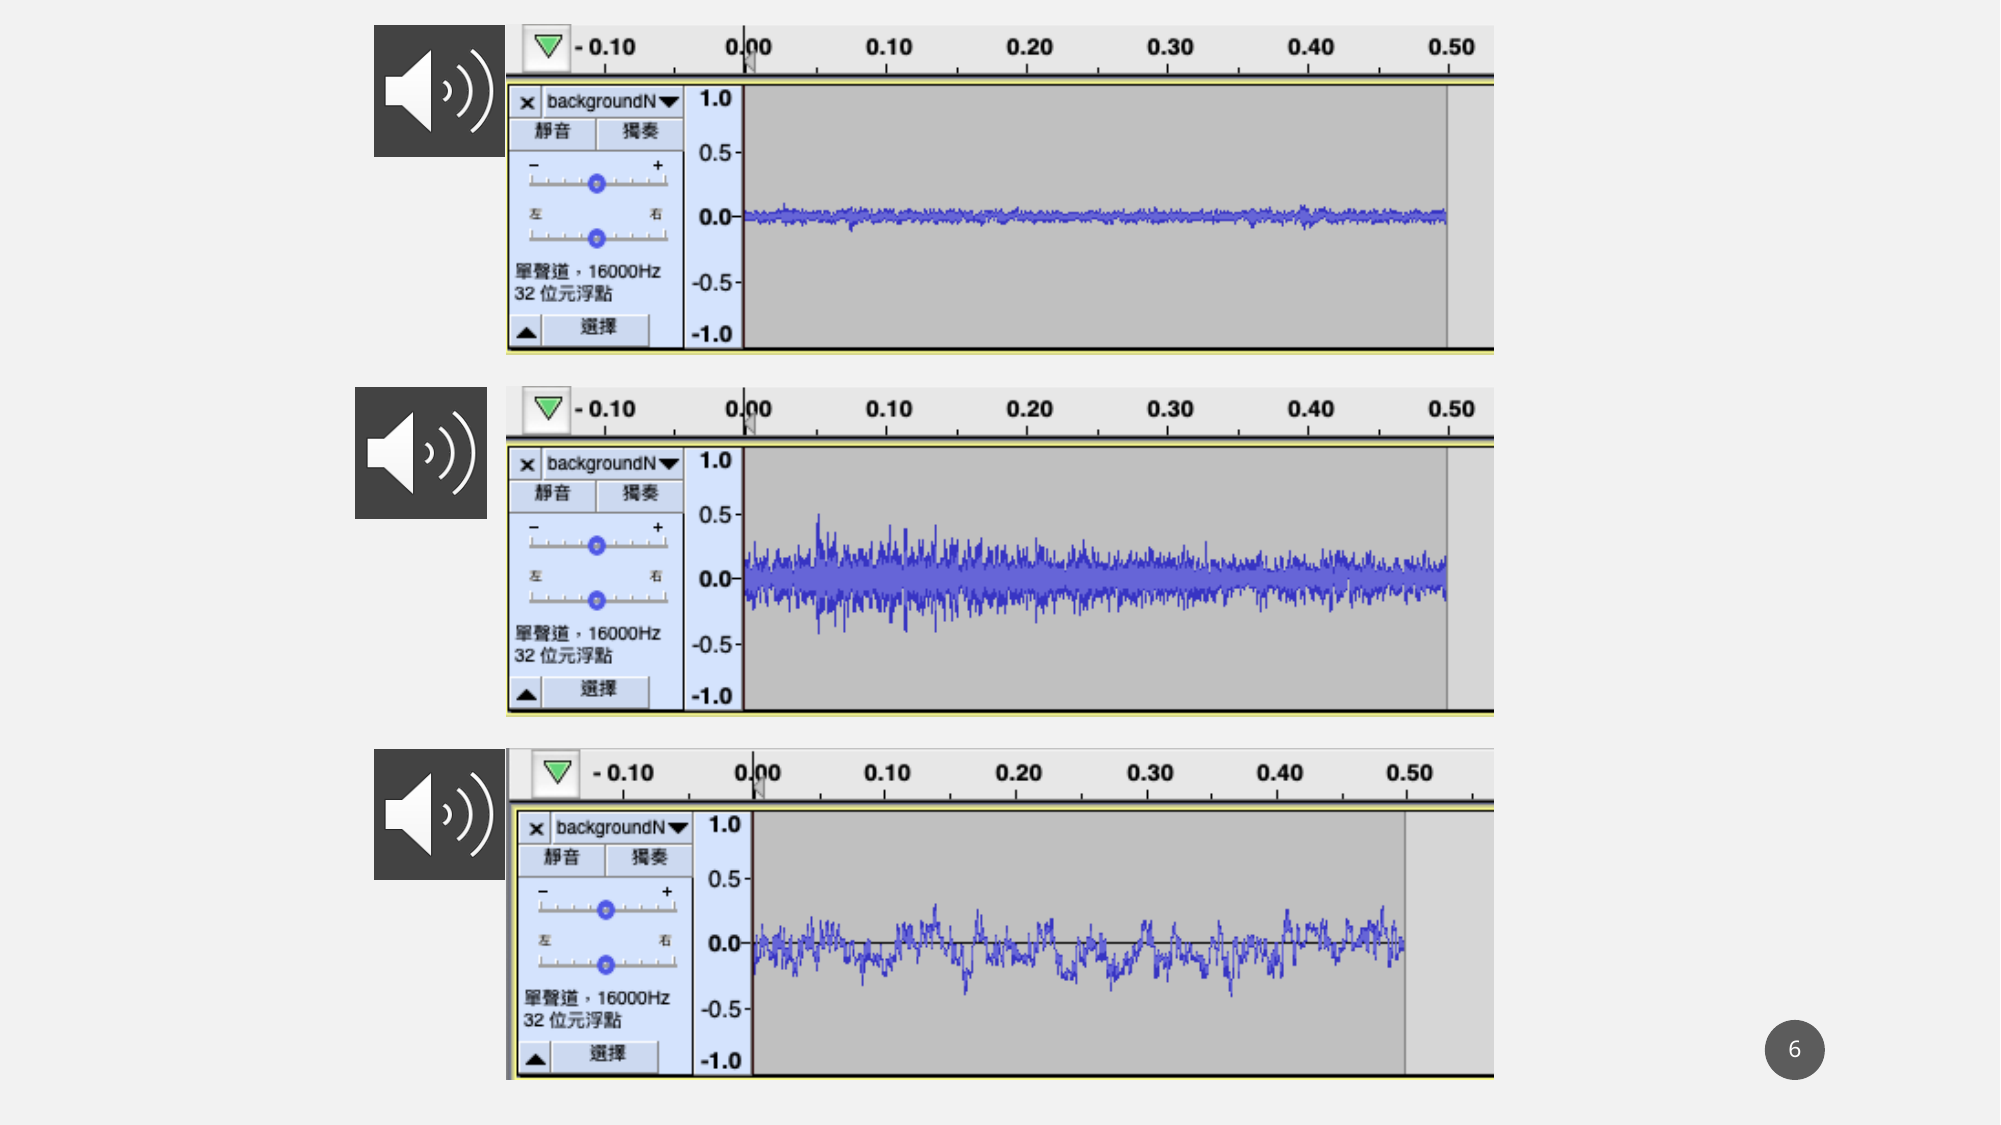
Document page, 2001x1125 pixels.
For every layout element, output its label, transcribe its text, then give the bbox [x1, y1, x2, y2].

picture [372, 24, 1494, 355]
picture [372, 747, 1494, 1080]
slide_number 6 [1764, 1019, 1825, 1080]
picture [506, 386, 1494, 717]
picture [354, 386, 488, 520]
